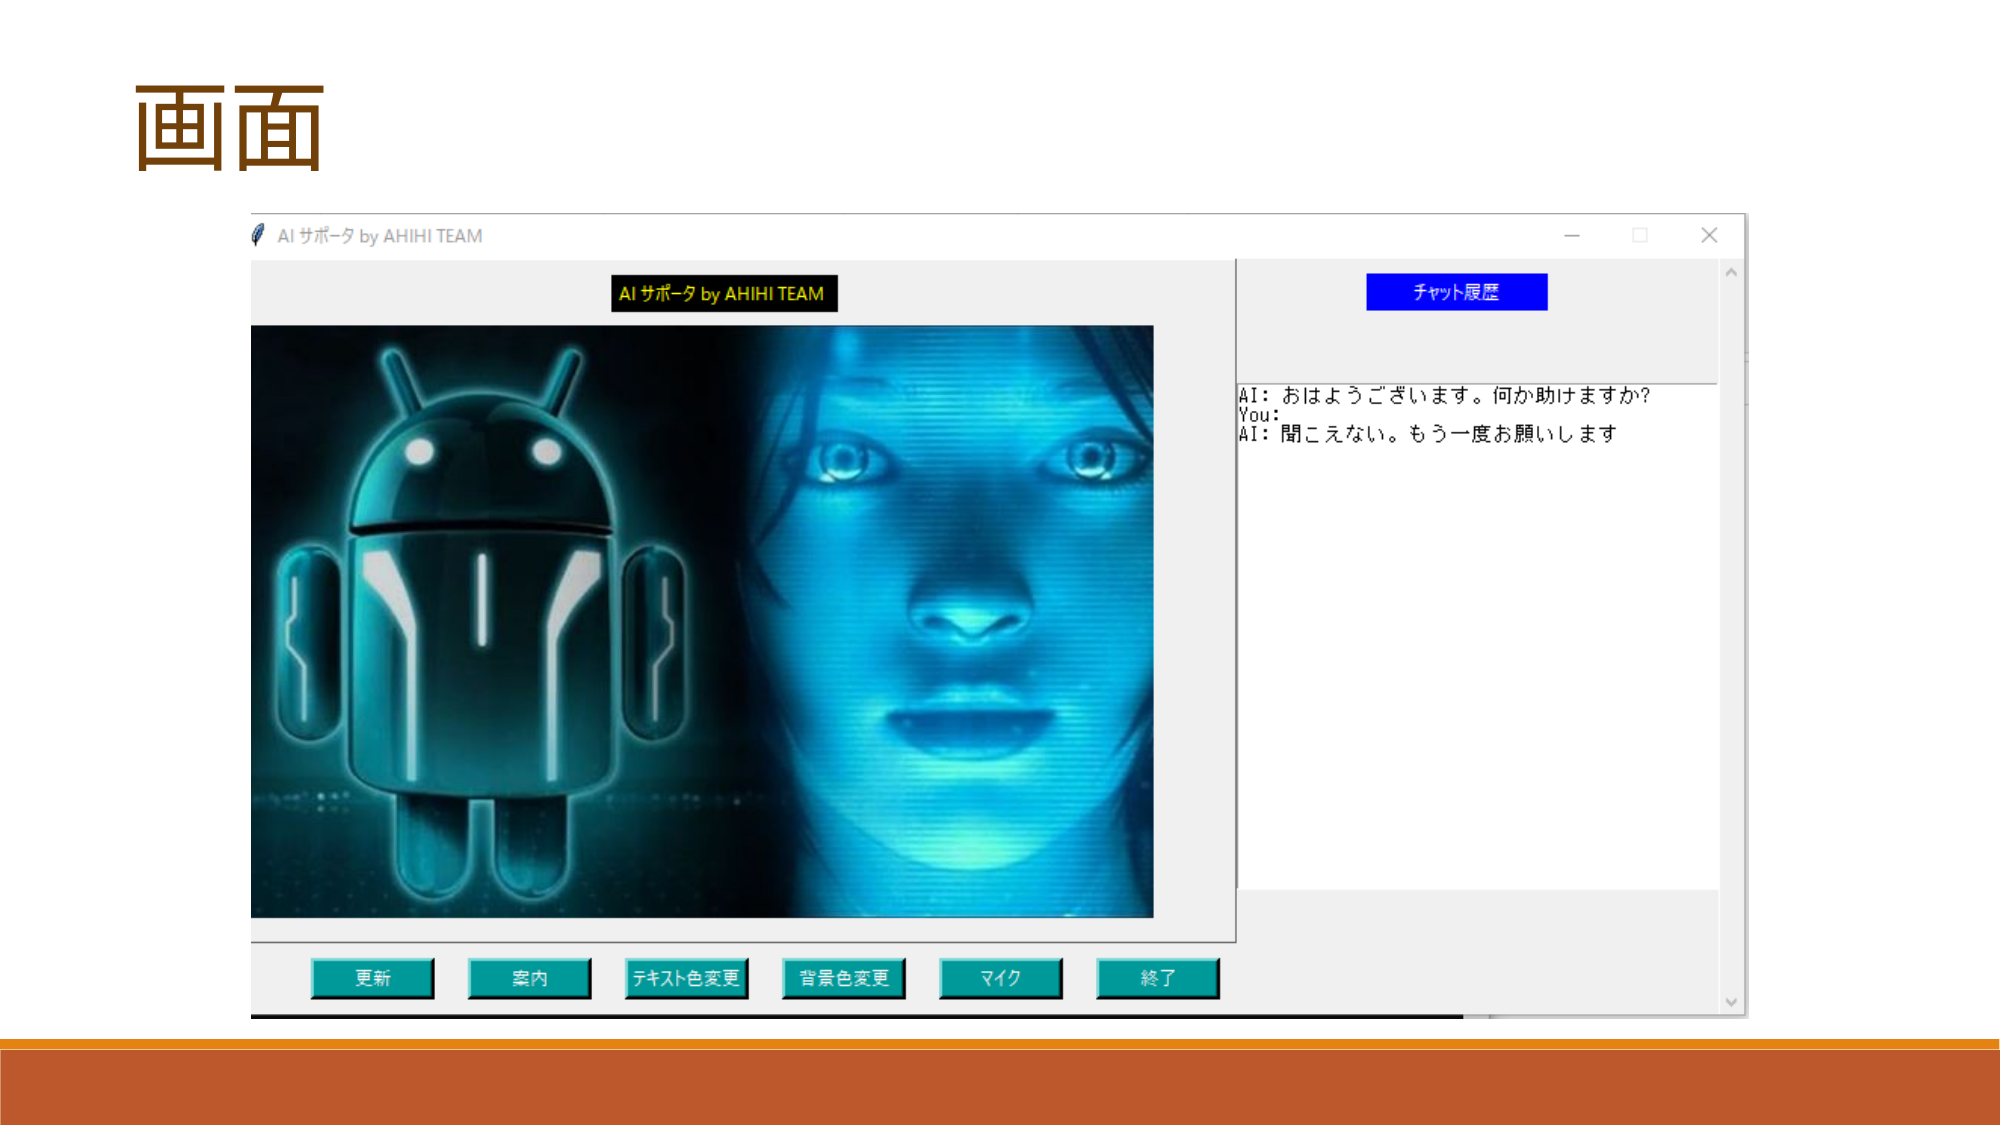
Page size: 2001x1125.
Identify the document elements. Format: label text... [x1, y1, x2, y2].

title 画面 [115, 27, 1766, 192]
picture [250, 213, 1750, 1020]
